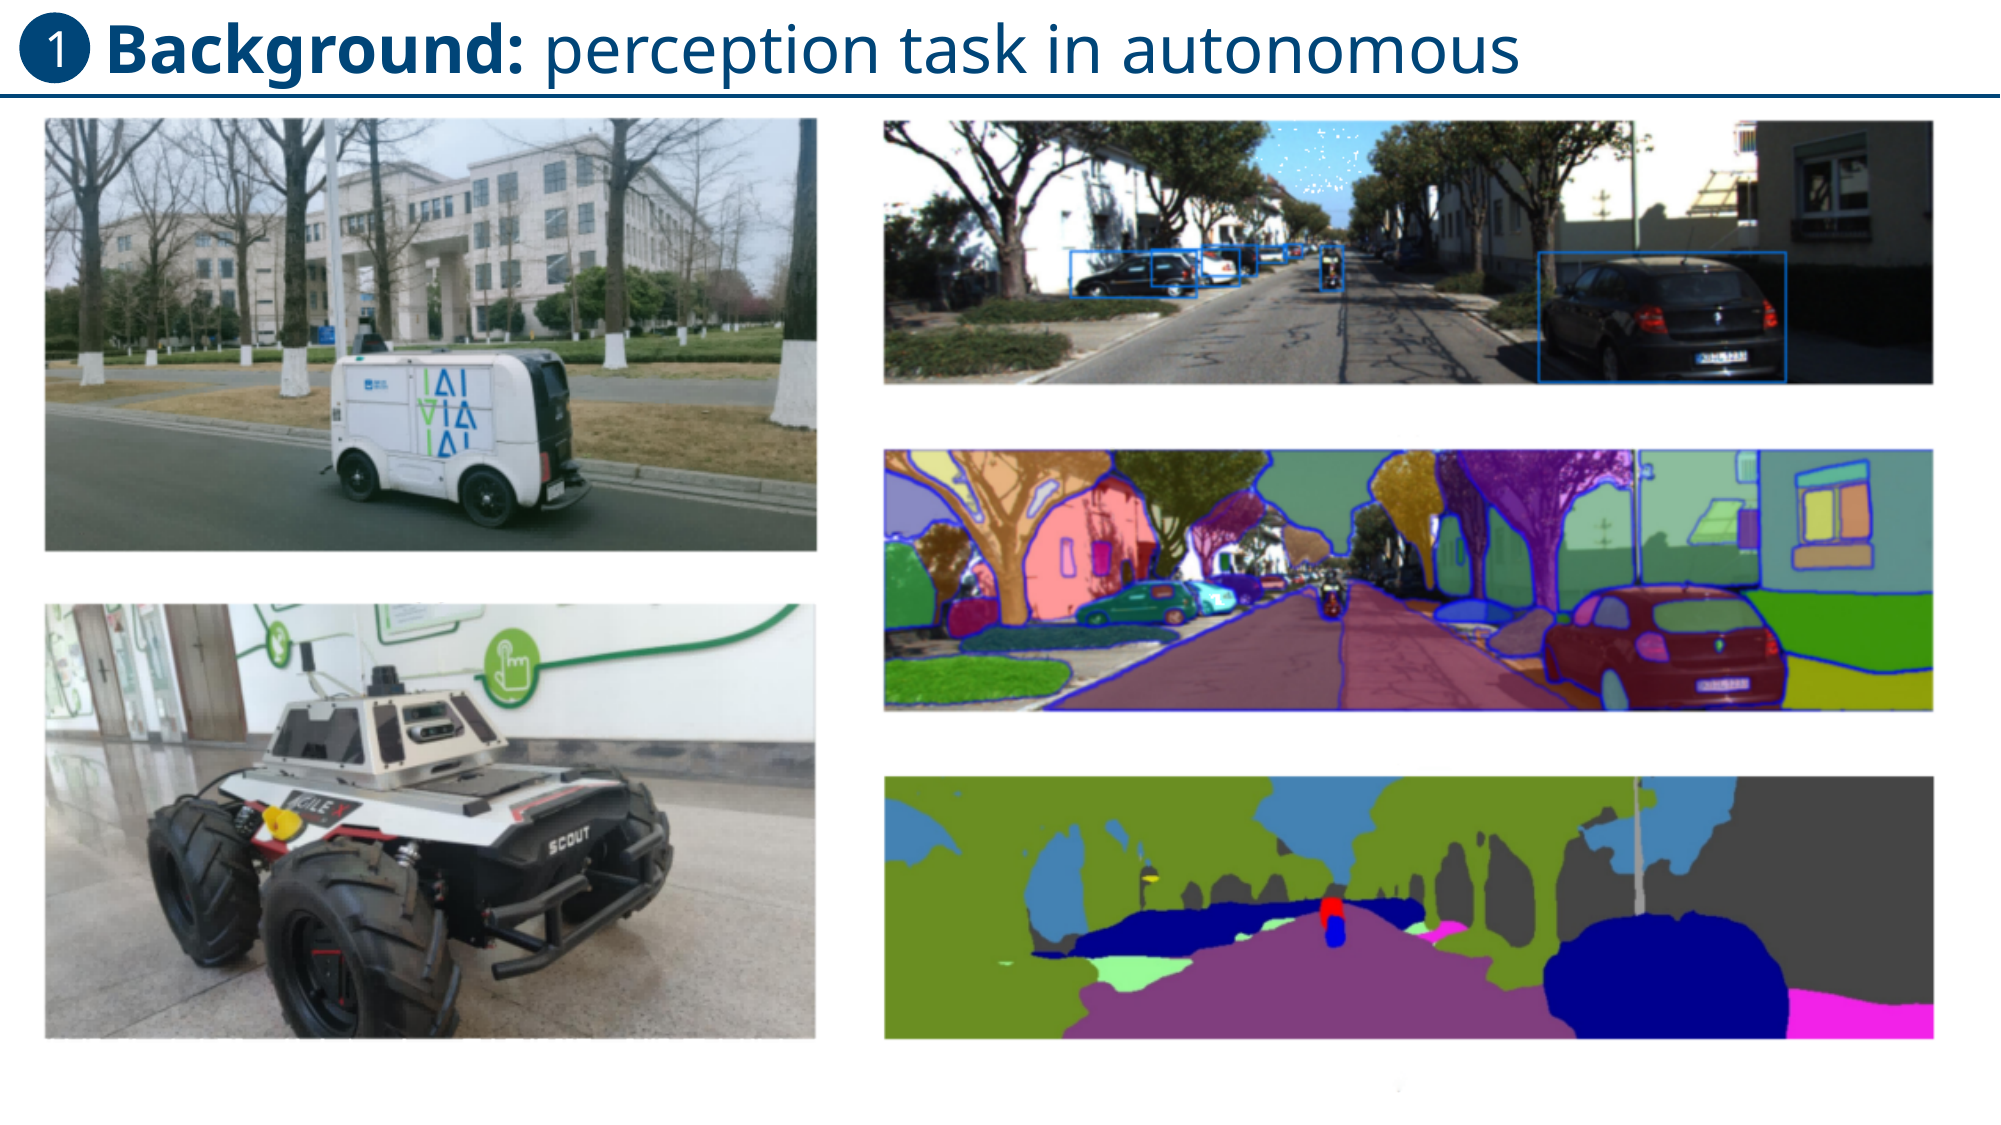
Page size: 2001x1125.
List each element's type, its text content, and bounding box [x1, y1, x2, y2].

text_box 1 [18, 11, 92, 85]
text_box Background: perception task in autonomous [89, 0, 1625, 95]
picture [19, 96, 1965, 1102]
